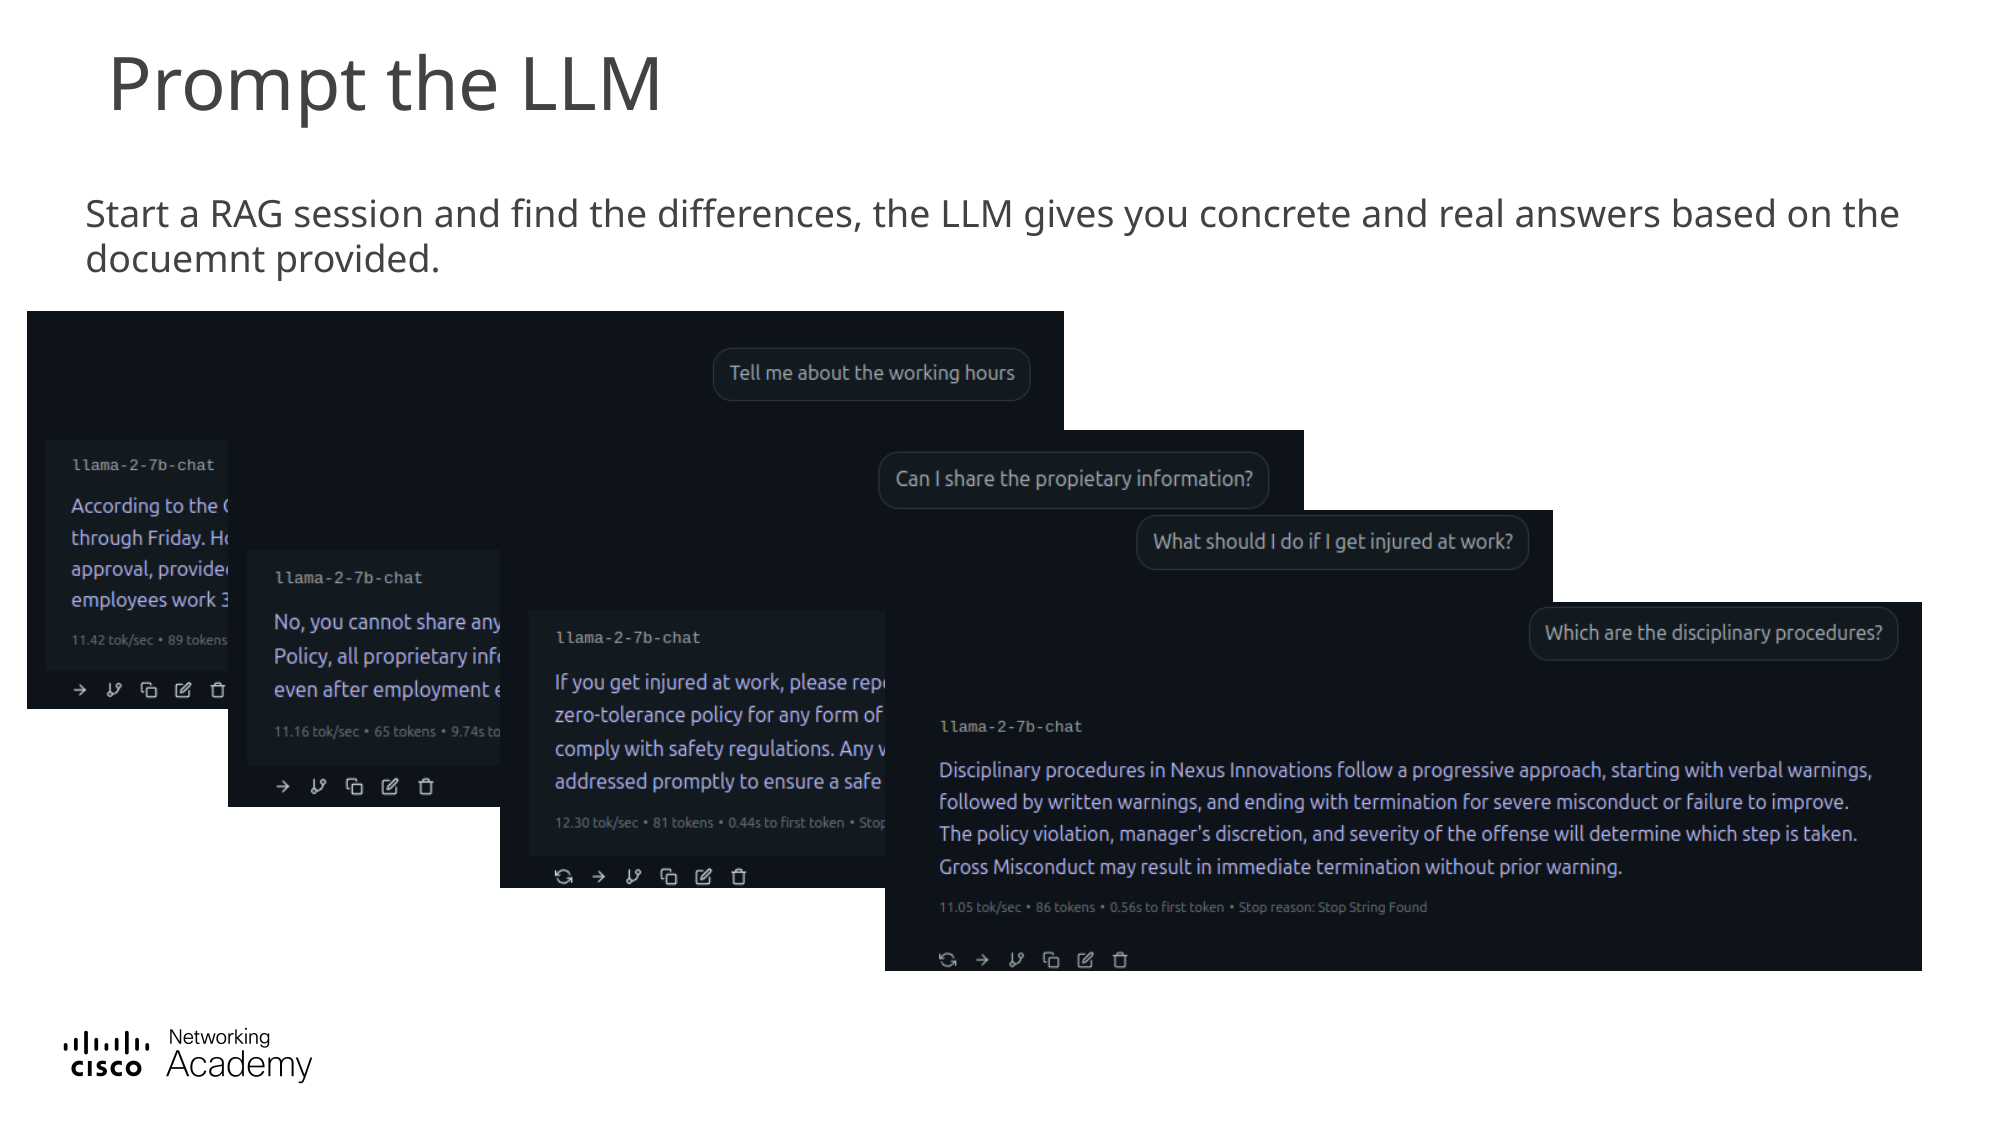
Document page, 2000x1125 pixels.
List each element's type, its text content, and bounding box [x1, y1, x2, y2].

picture [60, 1024, 316, 1087]
text_box Start a RAG session and find the differences, the LLM gives you concrete and real answers based on the docuemnt provided. [70, 182, 1939, 288]
picture [27, 311, 1922, 971]
title Prompt the LLM [99, 32, 1900, 146]
